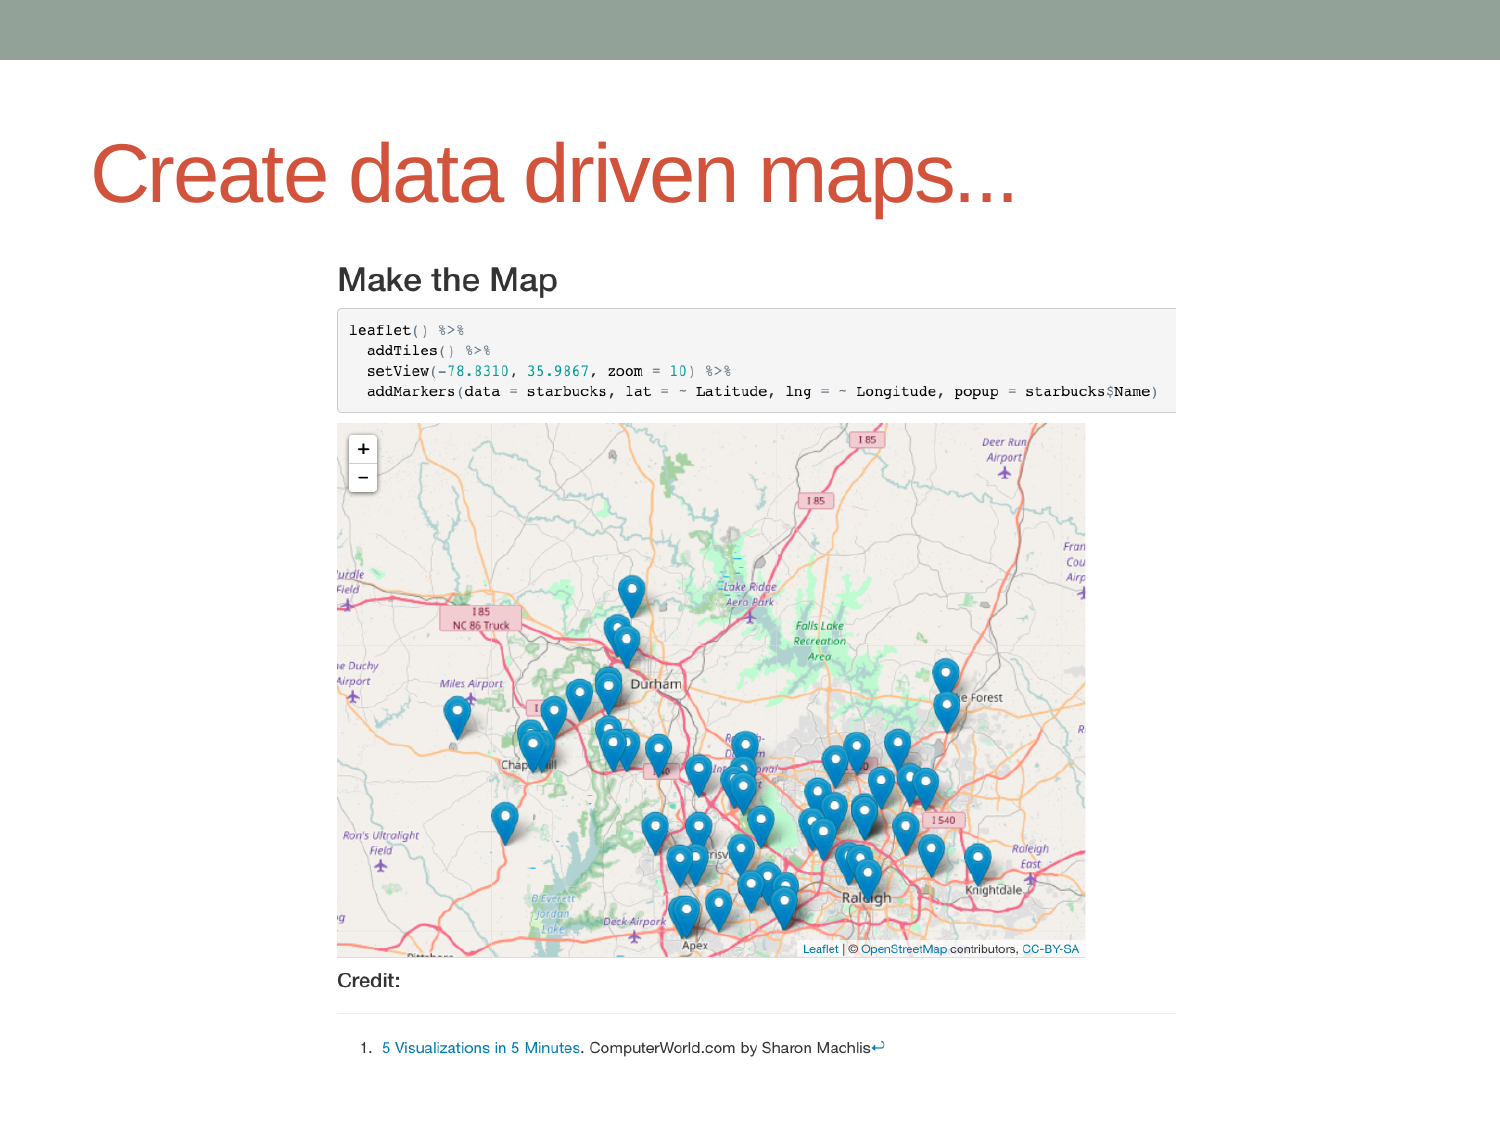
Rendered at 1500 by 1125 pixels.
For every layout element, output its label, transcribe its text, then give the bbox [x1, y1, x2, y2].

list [324, 262, 1176, 1063]
title Create data driven maps... [75, 87, 1425, 250]
